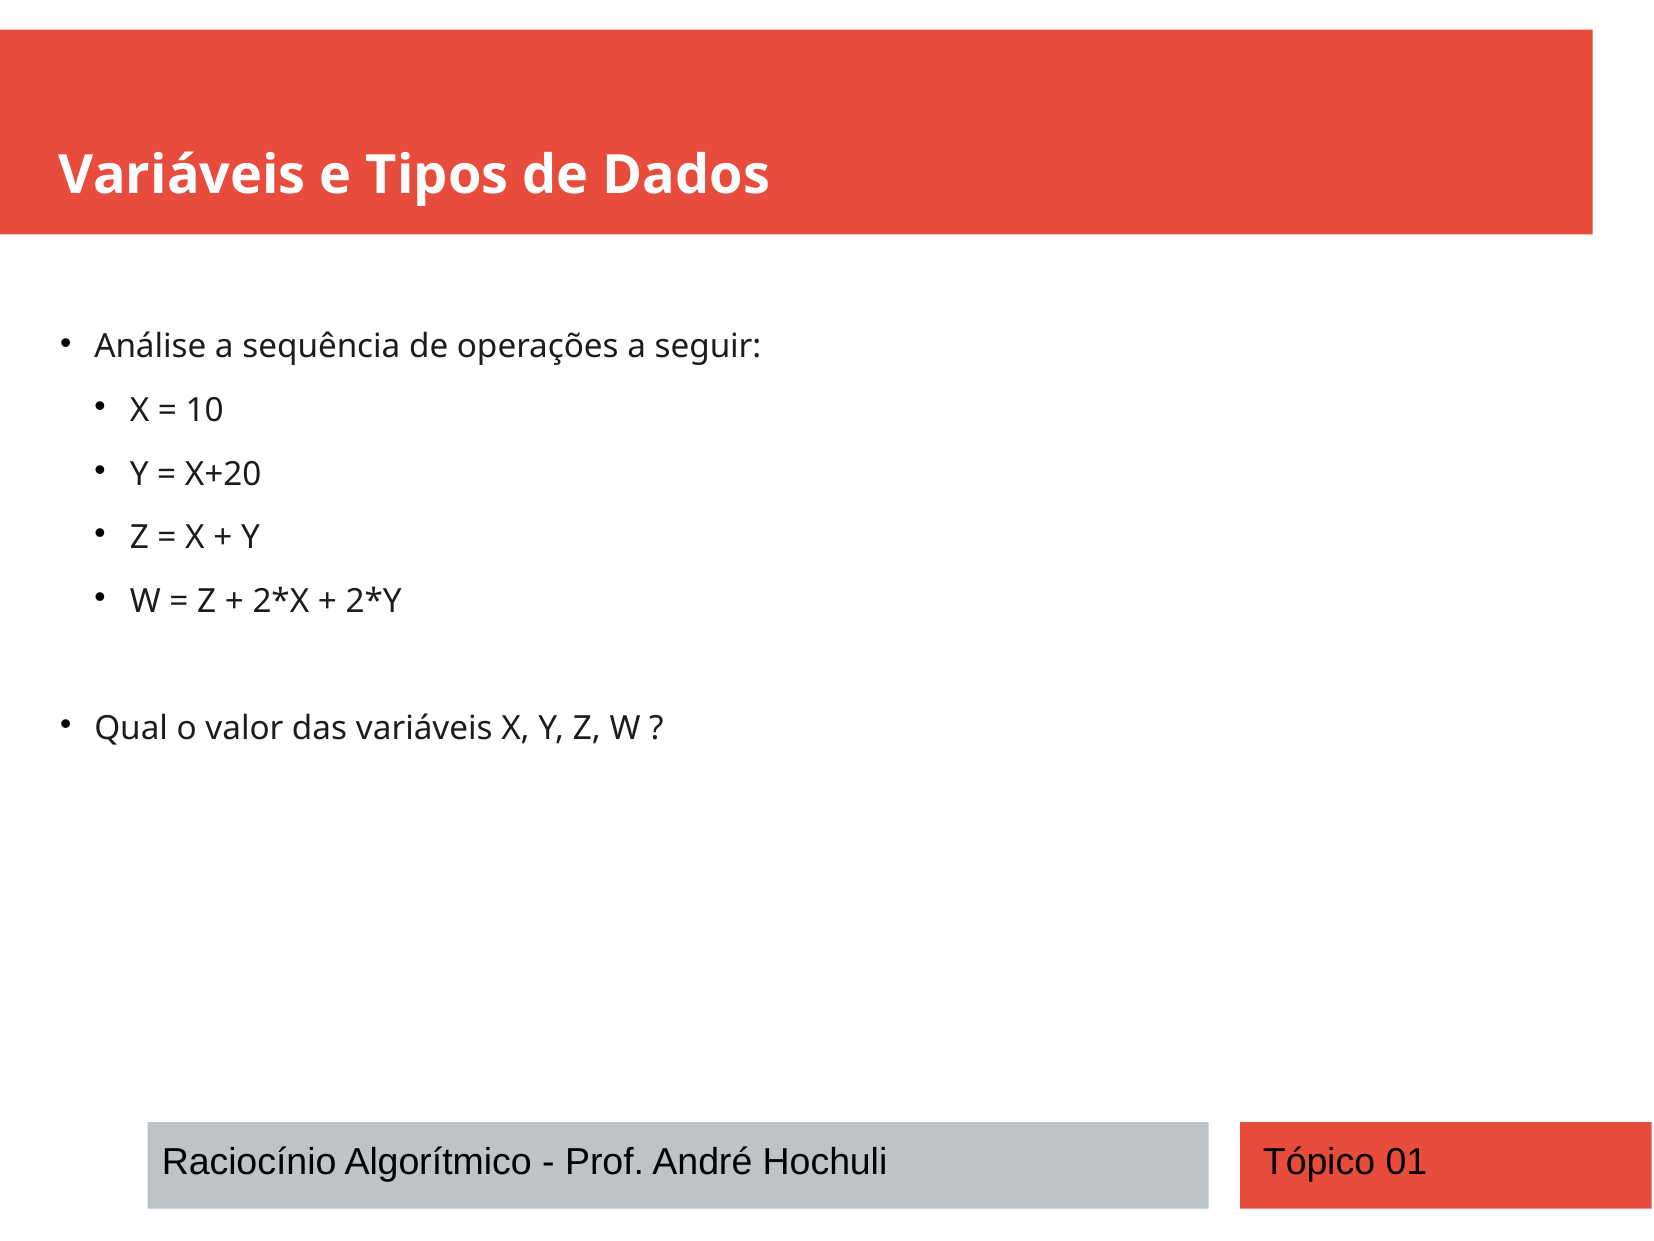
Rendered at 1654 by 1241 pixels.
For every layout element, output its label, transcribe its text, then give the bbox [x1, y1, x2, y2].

text_box Análise a sequência de operações a seguir: X = 10 Y = X+20 Z = X + Y W = Z + 2*X + 2*Y Qual o valor das variáveis X, Y, Z, W ? [58, 324, 1563, 1091]
text_box Raciocínio Algorítmico - Prof. André Hochuli [147, 1129, 1203, 1188]
text_box Tópico 01 [1248, 1129, 1622, 1188]
text_box Variáveis e Tipos de Dados [58, 58, 1593, 205]
